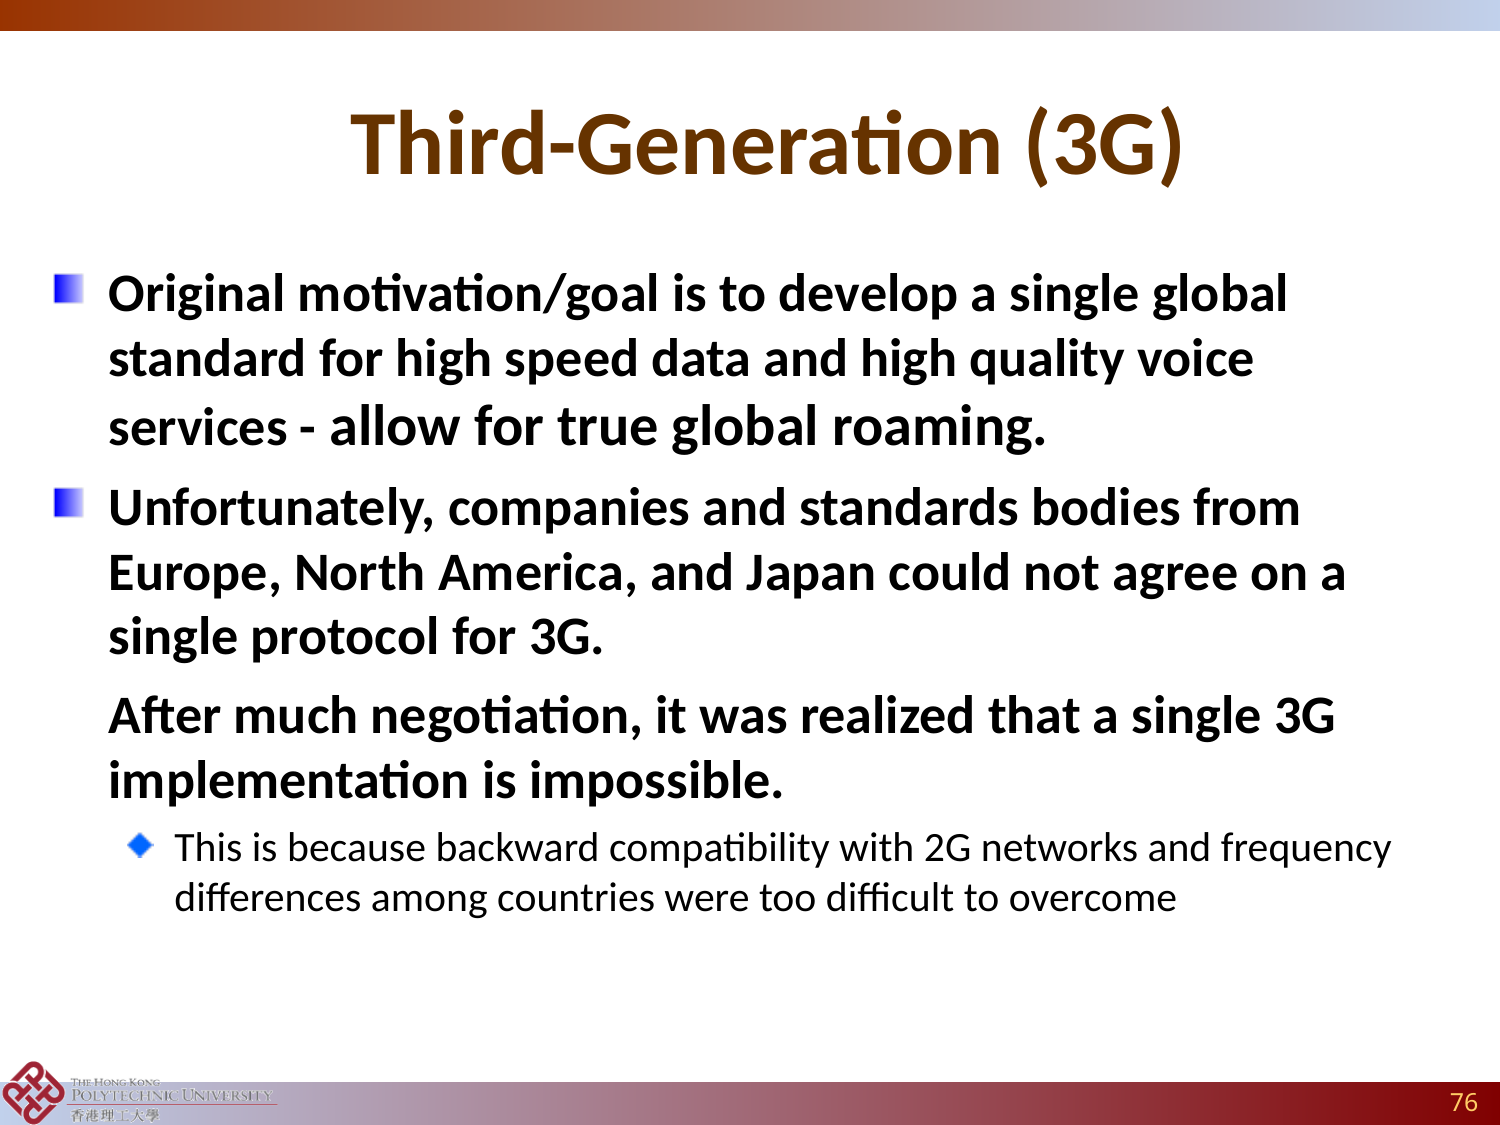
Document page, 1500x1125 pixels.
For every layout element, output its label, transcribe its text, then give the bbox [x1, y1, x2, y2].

title Third-Generation (3G) [37, 75, 1500, 213]
list Original motivation/goal is to develop a single global standard for high speed data and high quality voice services - allow for true global roaming. Unfortunately, companies and standards bodies from Europe, North America, and Japan could not agree on a single protocol for 3G. After much negotiation, it was realized that a single 3G implementation is impossible. This is because backward compatibility with 2G networks and frequency differences among countries were too difficult to overcome [37, 249, 1463, 1025]
picture [52, 486, 87, 521]
picture [52, 272, 87, 307]
picture [127, 831, 154, 858]
picture [0, 1061, 278, 1125]
